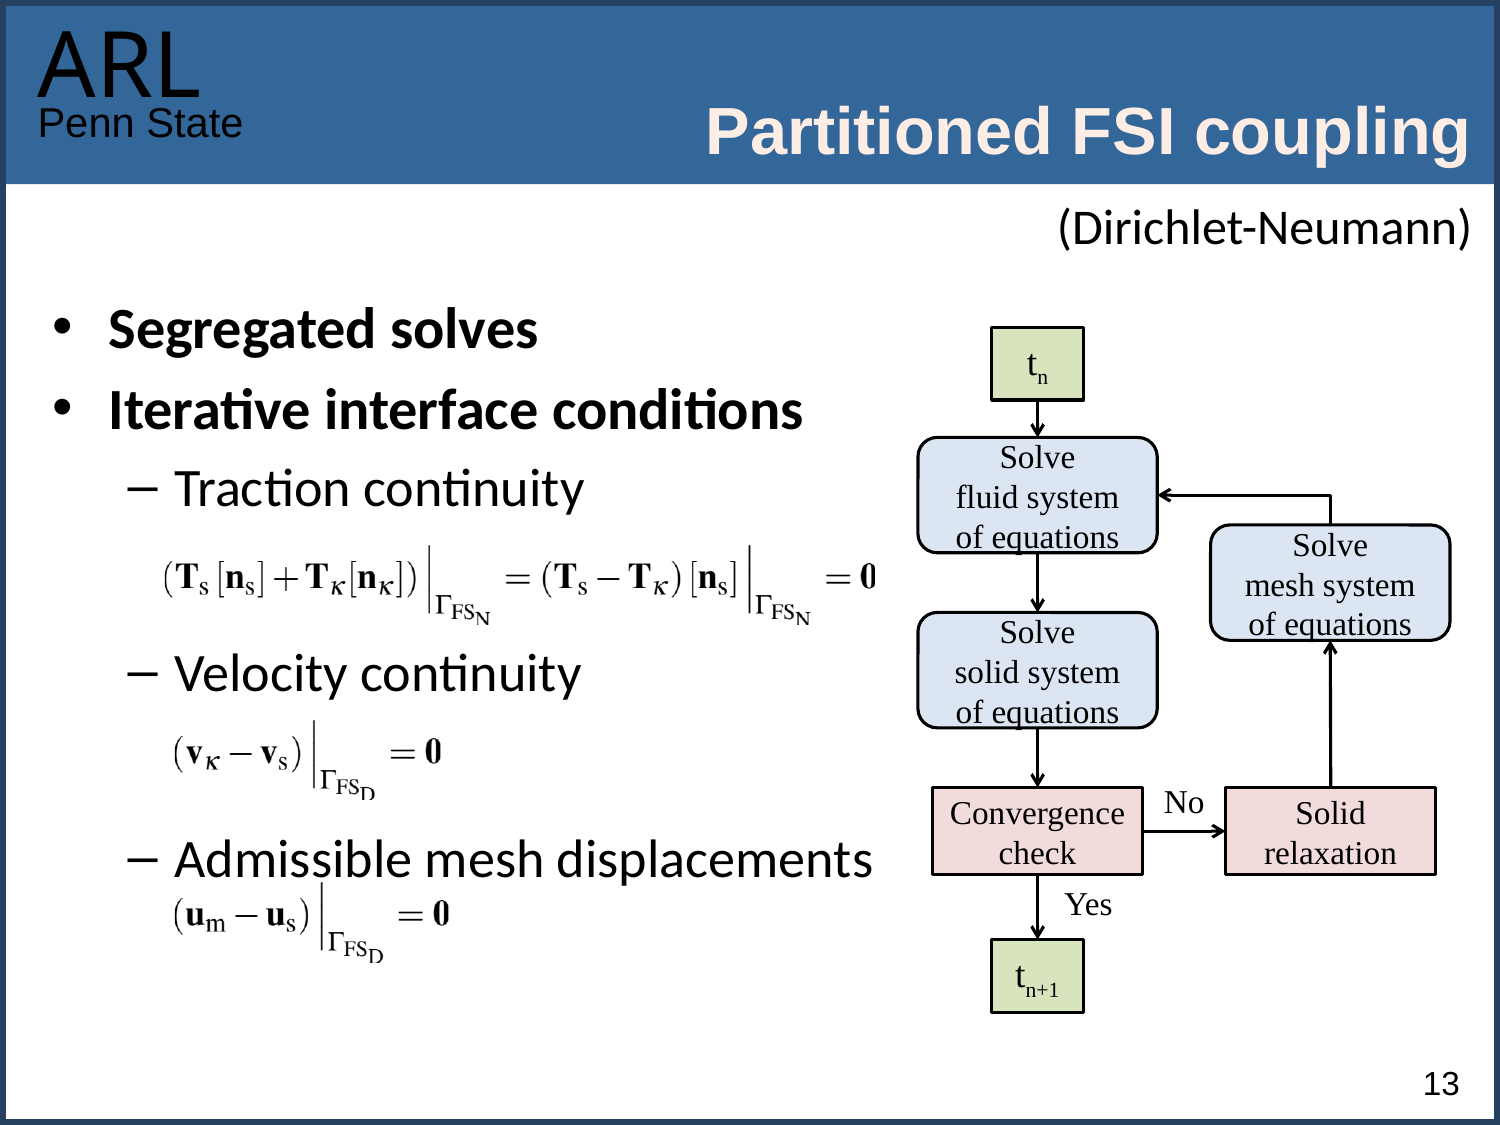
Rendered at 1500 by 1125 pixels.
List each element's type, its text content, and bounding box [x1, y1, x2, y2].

picture [174, 720, 441, 801]
list Segregated solves Iterative interface conditions Traction continuity Velocity continuity Admissible mesh displacements [37, 282, 913, 1013]
slide_number 13 [1350, 1050, 1475, 1110]
picture [164, 545, 876, 626]
text_box (Dirichlet-Neumann) [974, 187, 1488, 263]
picture [174, 882, 449, 963]
title Partitioned FSI coupling [249, 12, 1488, 175]
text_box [917, 326, 1451, 1013]
